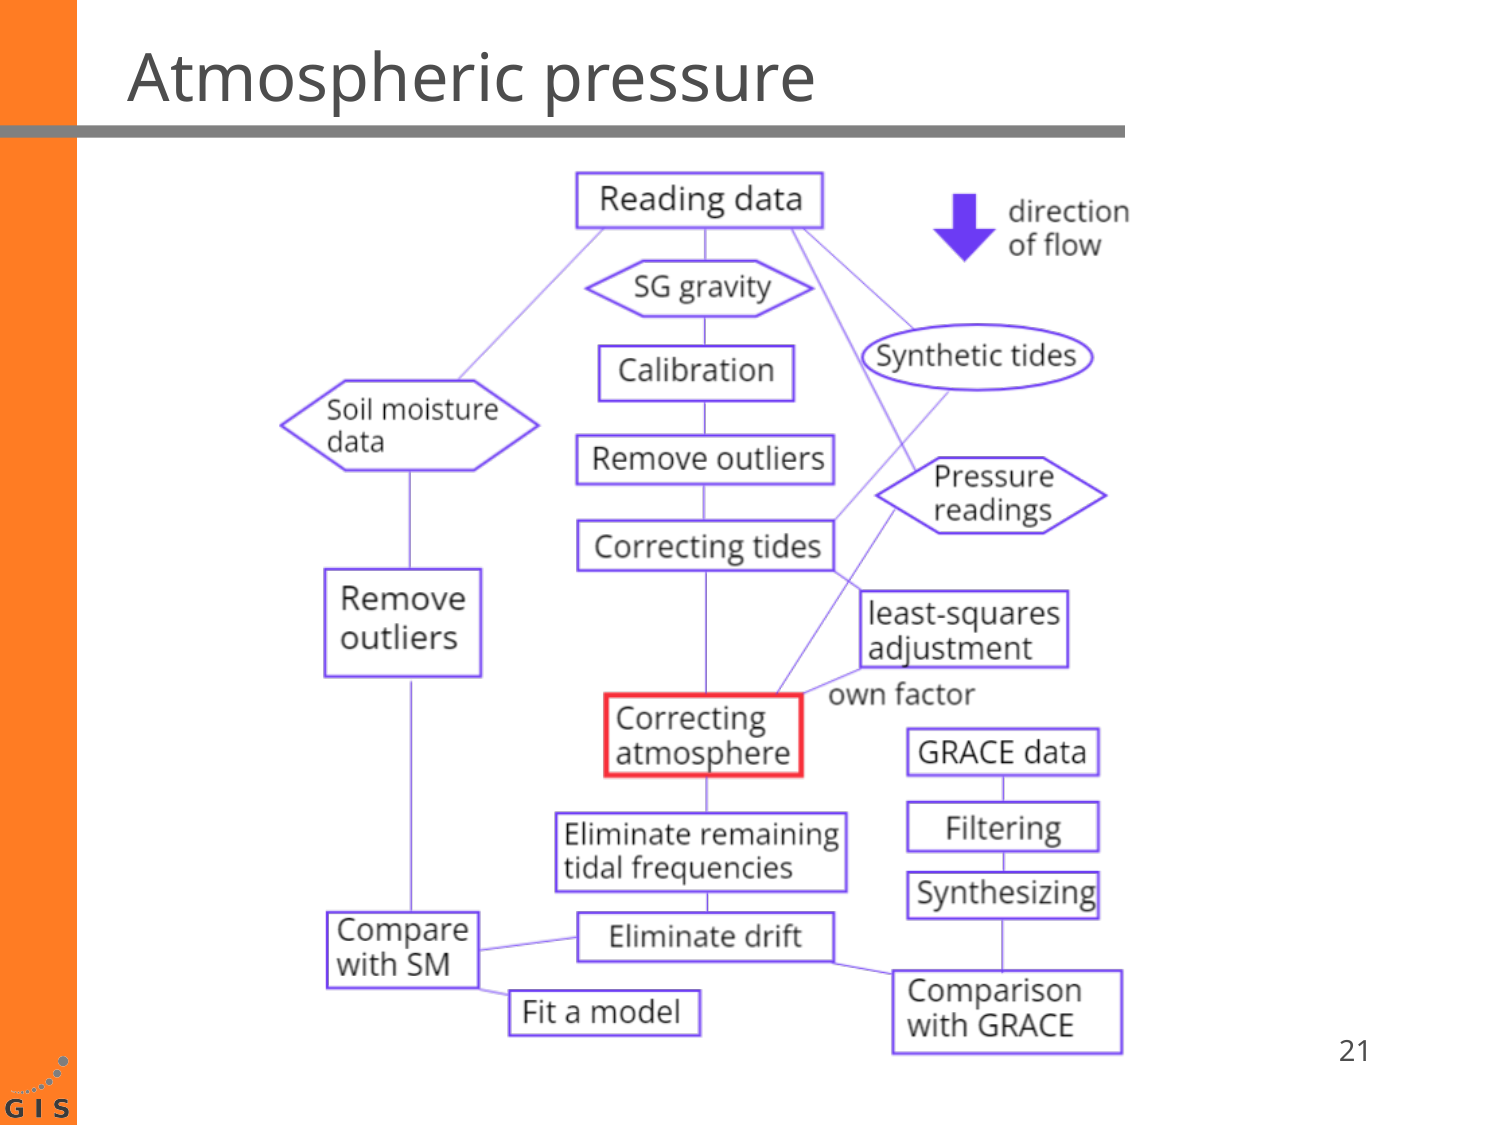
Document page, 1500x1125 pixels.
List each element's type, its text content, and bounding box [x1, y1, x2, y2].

picture [5, 1056, 69, 1118]
title Atmospheric pressure [112, 37, 1388, 113]
picture [279, 143, 1221, 1085]
slide_number 21 [1074, 1024, 1388, 1101]
